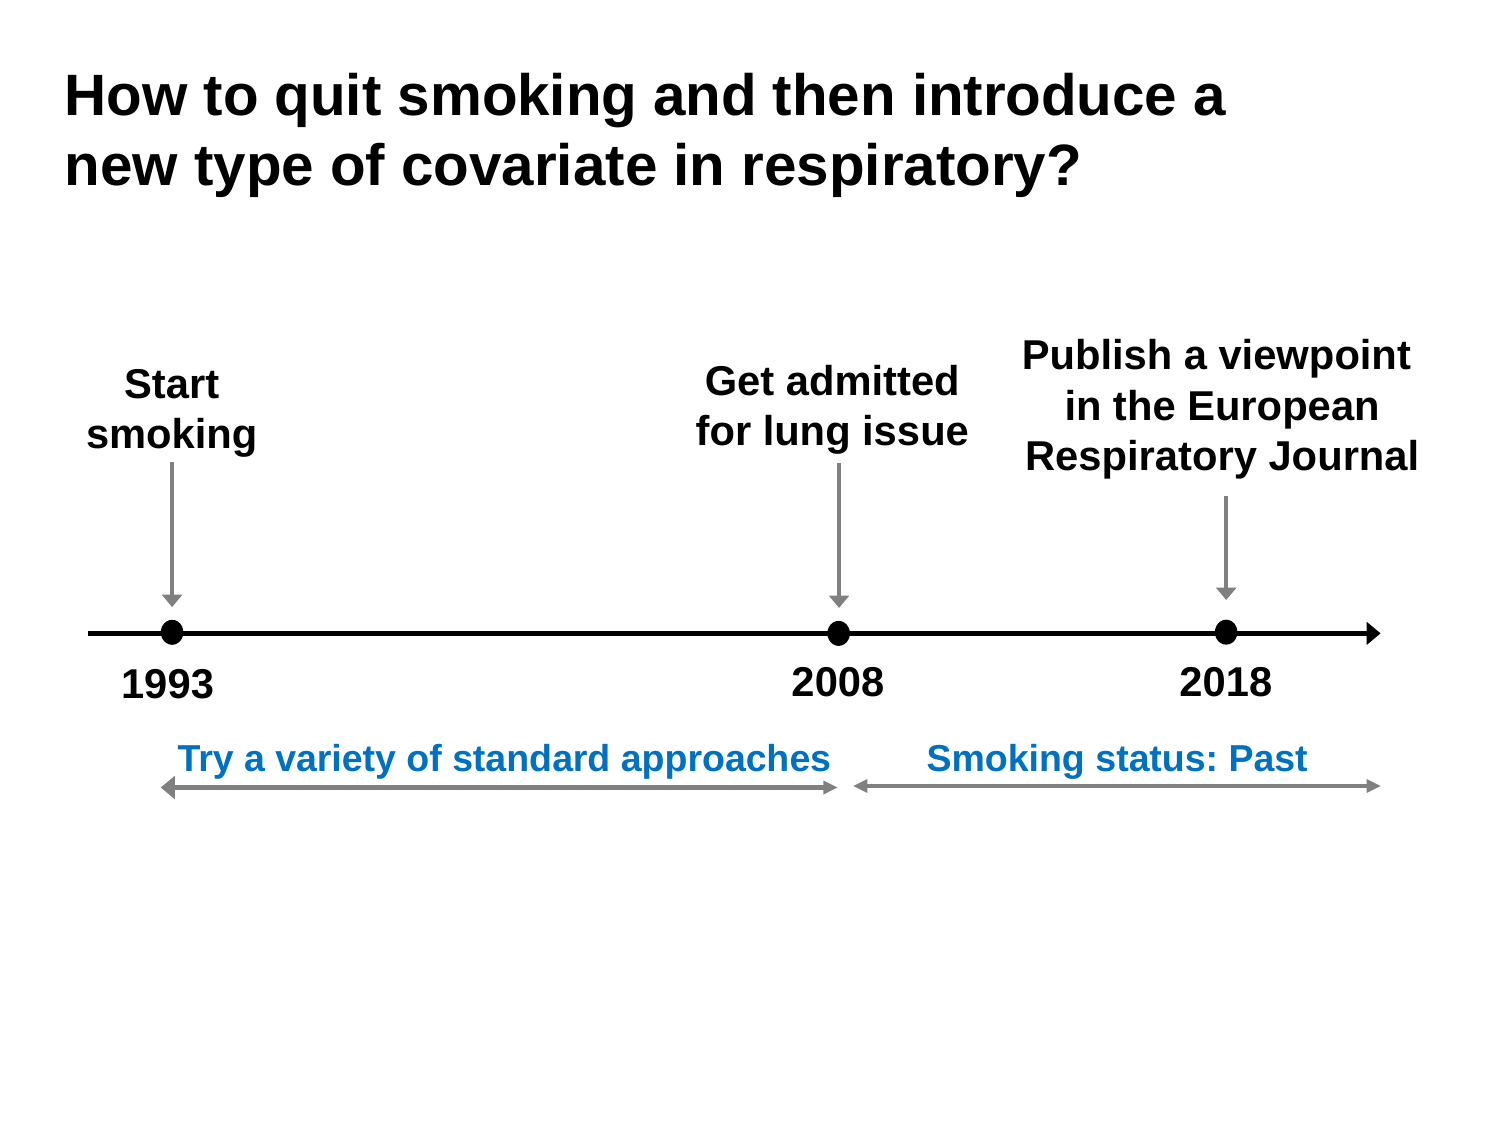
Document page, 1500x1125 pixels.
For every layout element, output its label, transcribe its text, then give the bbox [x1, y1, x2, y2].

text_box Try a variety of standard approaches [162, 726, 847, 787]
text_box [158, 617, 186, 632]
text_box Get admitted for lung issue [664, 346, 1000, 462]
text_box 1993 [106, 649, 229, 715]
text_box [827, 642, 850, 646]
text_box Smoking status: Past [911, 726, 1323, 784]
text_box [1212, 617, 1240, 632]
text_box 2008 [776, 646, 900, 712]
text_box [1216, 642, 1237, 647]
text_box 2018 [1164, 646, 1288, 712]
text_box How to quit smoking and then introduce a new type of covariate in respiratory? [50, 49, 1363, 205]
text_box [162, 642, 183, 647]
text_box Publish a viewpoint in the European Respiratory Journal [981, 320, 1463, 486]
text_box Start smoking [25, 349, 319, 465]
text_box [825, 618, 852, 632]
